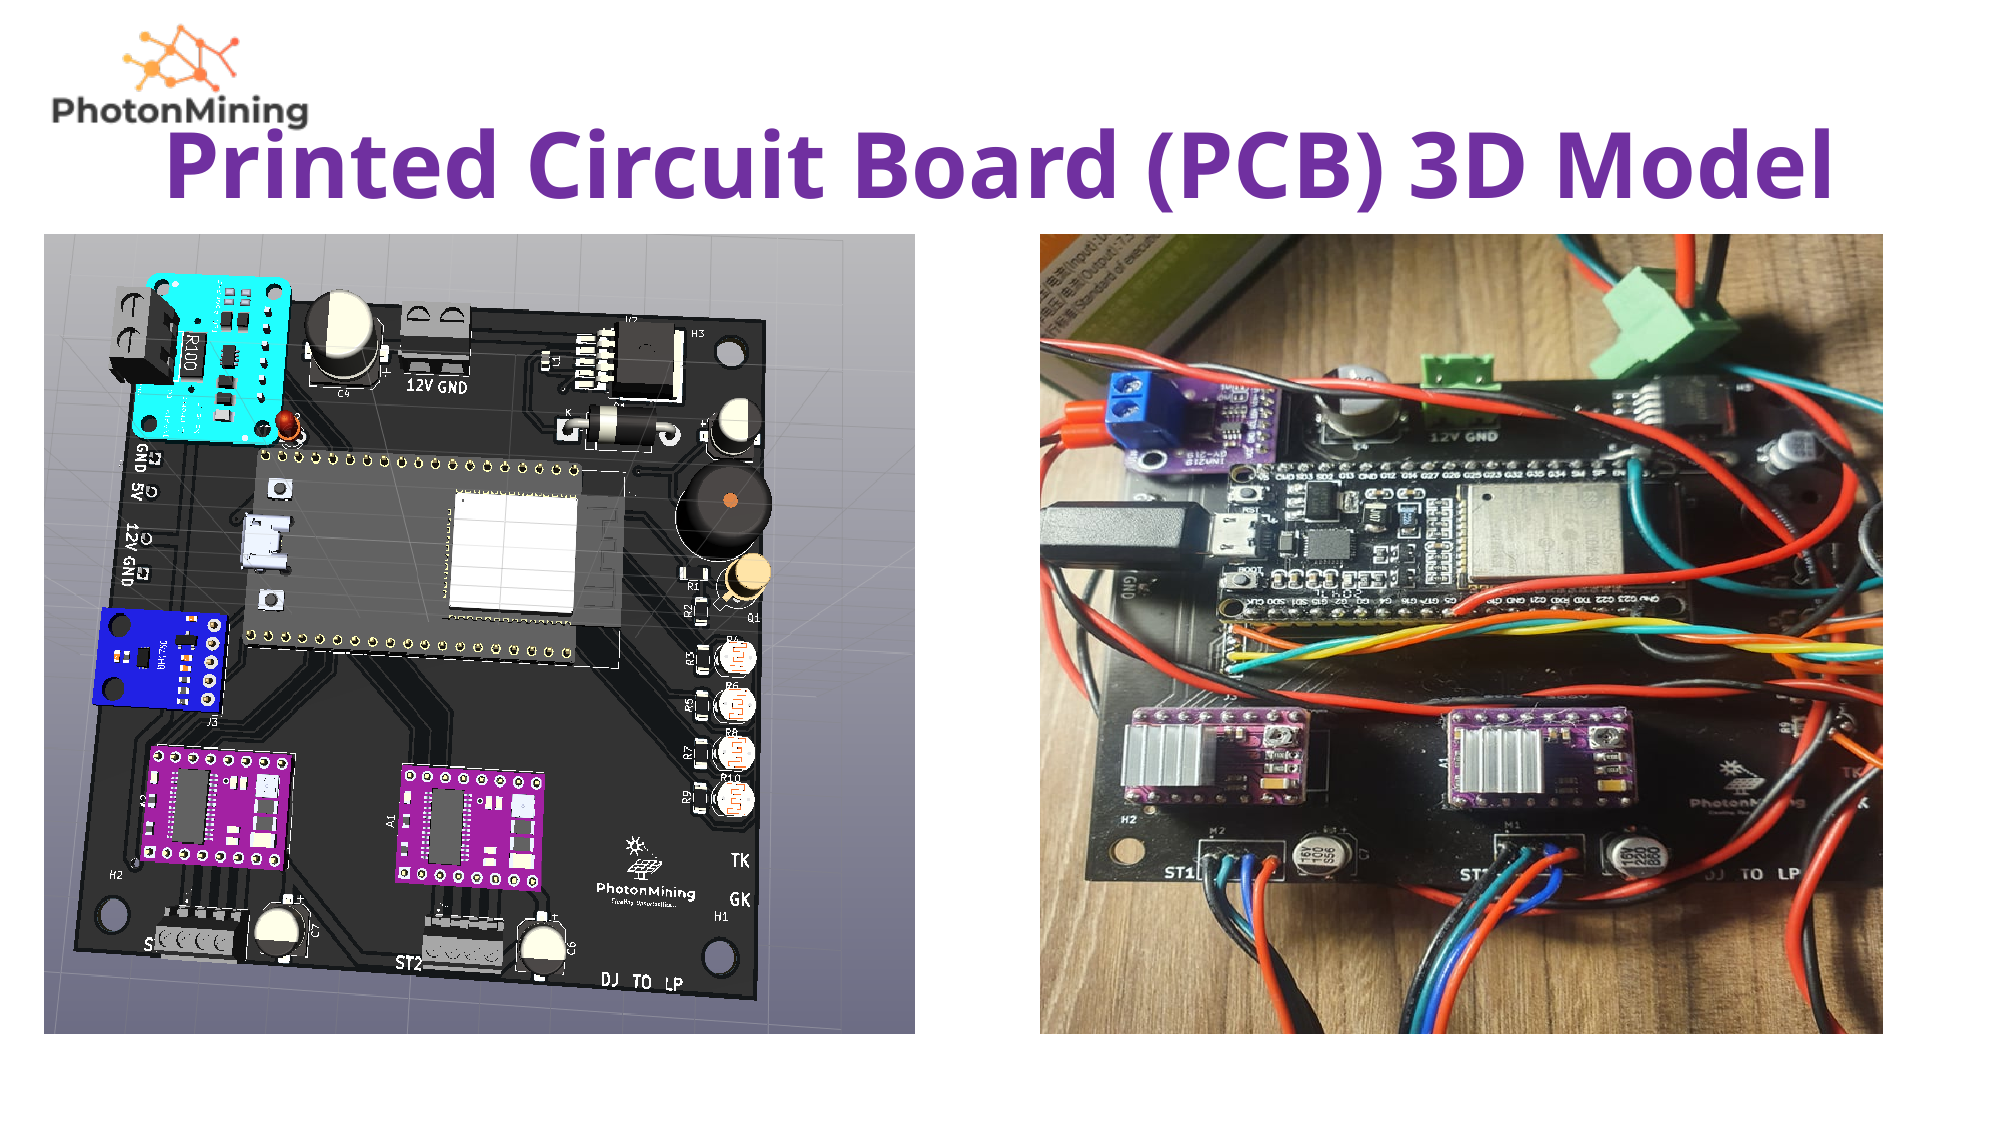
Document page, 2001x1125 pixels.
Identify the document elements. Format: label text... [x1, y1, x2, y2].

picture [24, 0, 915, 1034]
picture [1040, 234, 1883, 1034]
title Printed Circuit Board (PCB) 3D Model [337, 59, 1863, 278]
